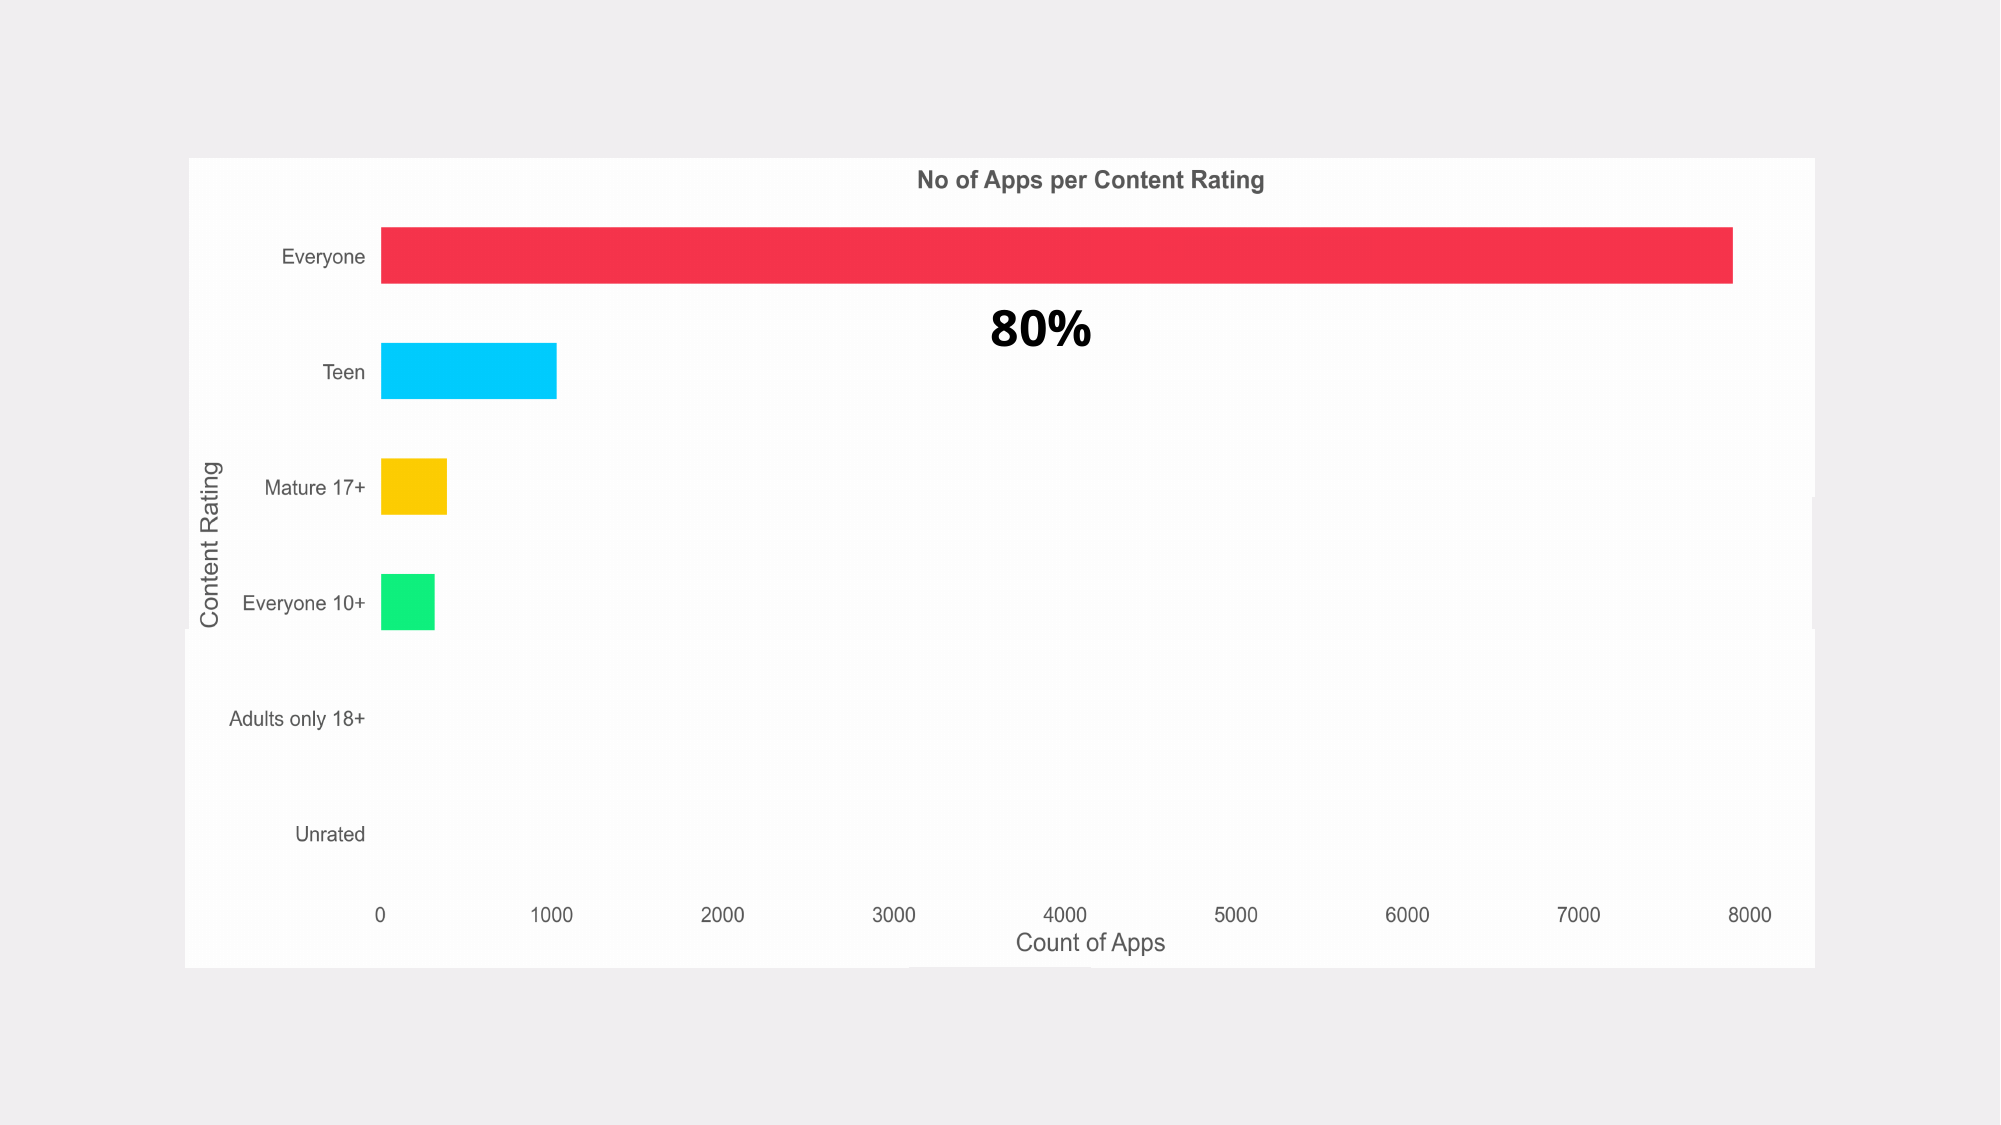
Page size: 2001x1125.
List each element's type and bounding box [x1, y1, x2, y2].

picture [185, 158, 1815, 968]
